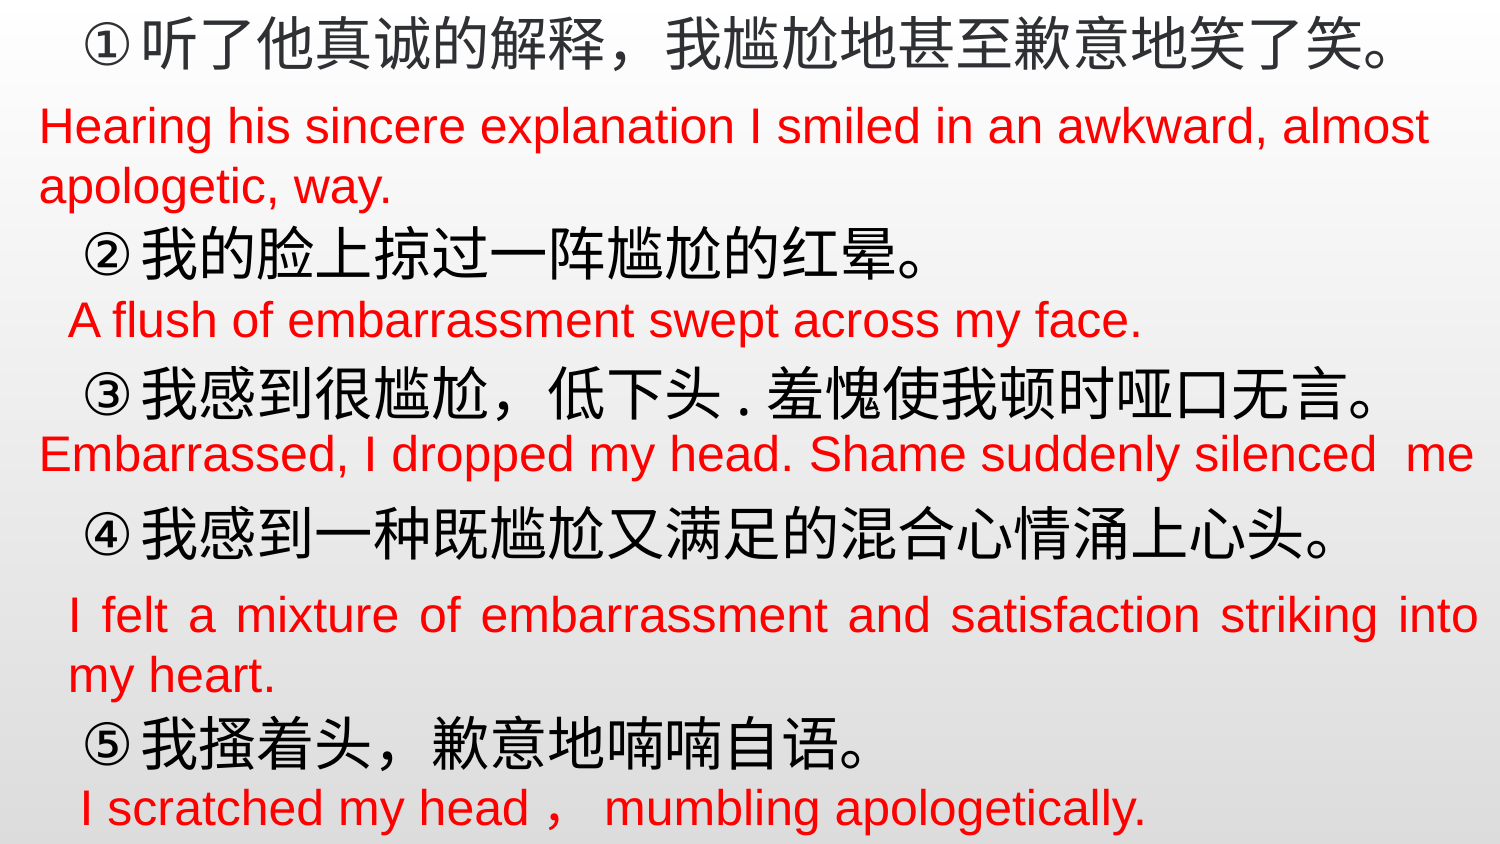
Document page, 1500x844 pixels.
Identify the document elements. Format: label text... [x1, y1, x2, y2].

text_box I scratched my head，mumbling apologetically. [64, 771, 1481, 843]
text_box 听了他真诚的解释，我尴尬地甚至歉意地笑了笑。 我的脸上掠过一阵尴尬的红晕。 我感到很尴尬，低下头.羞愧使我顿时哑口无言。 我感到一种既尴尬又满足的混合心情涌上心头。 我搔着头，歉意地喃喃自语。 [10, 0, 1500, 844]
text_box Hearing his sincere explanation I smiled in an awkward, almost apologetic, way. [23, 85, 1500, 221]
text_box I felt a mixture of embarrassment and satisfaction striking into my heart. [53, 575, 1495, 711]
text_box Embarrassed, I dropped my head. Shame suddenly silenced me [23, 413, 1500, 549]
text_box A flush of embarrassment swept across my face. [53, 280, 1450, 355]
